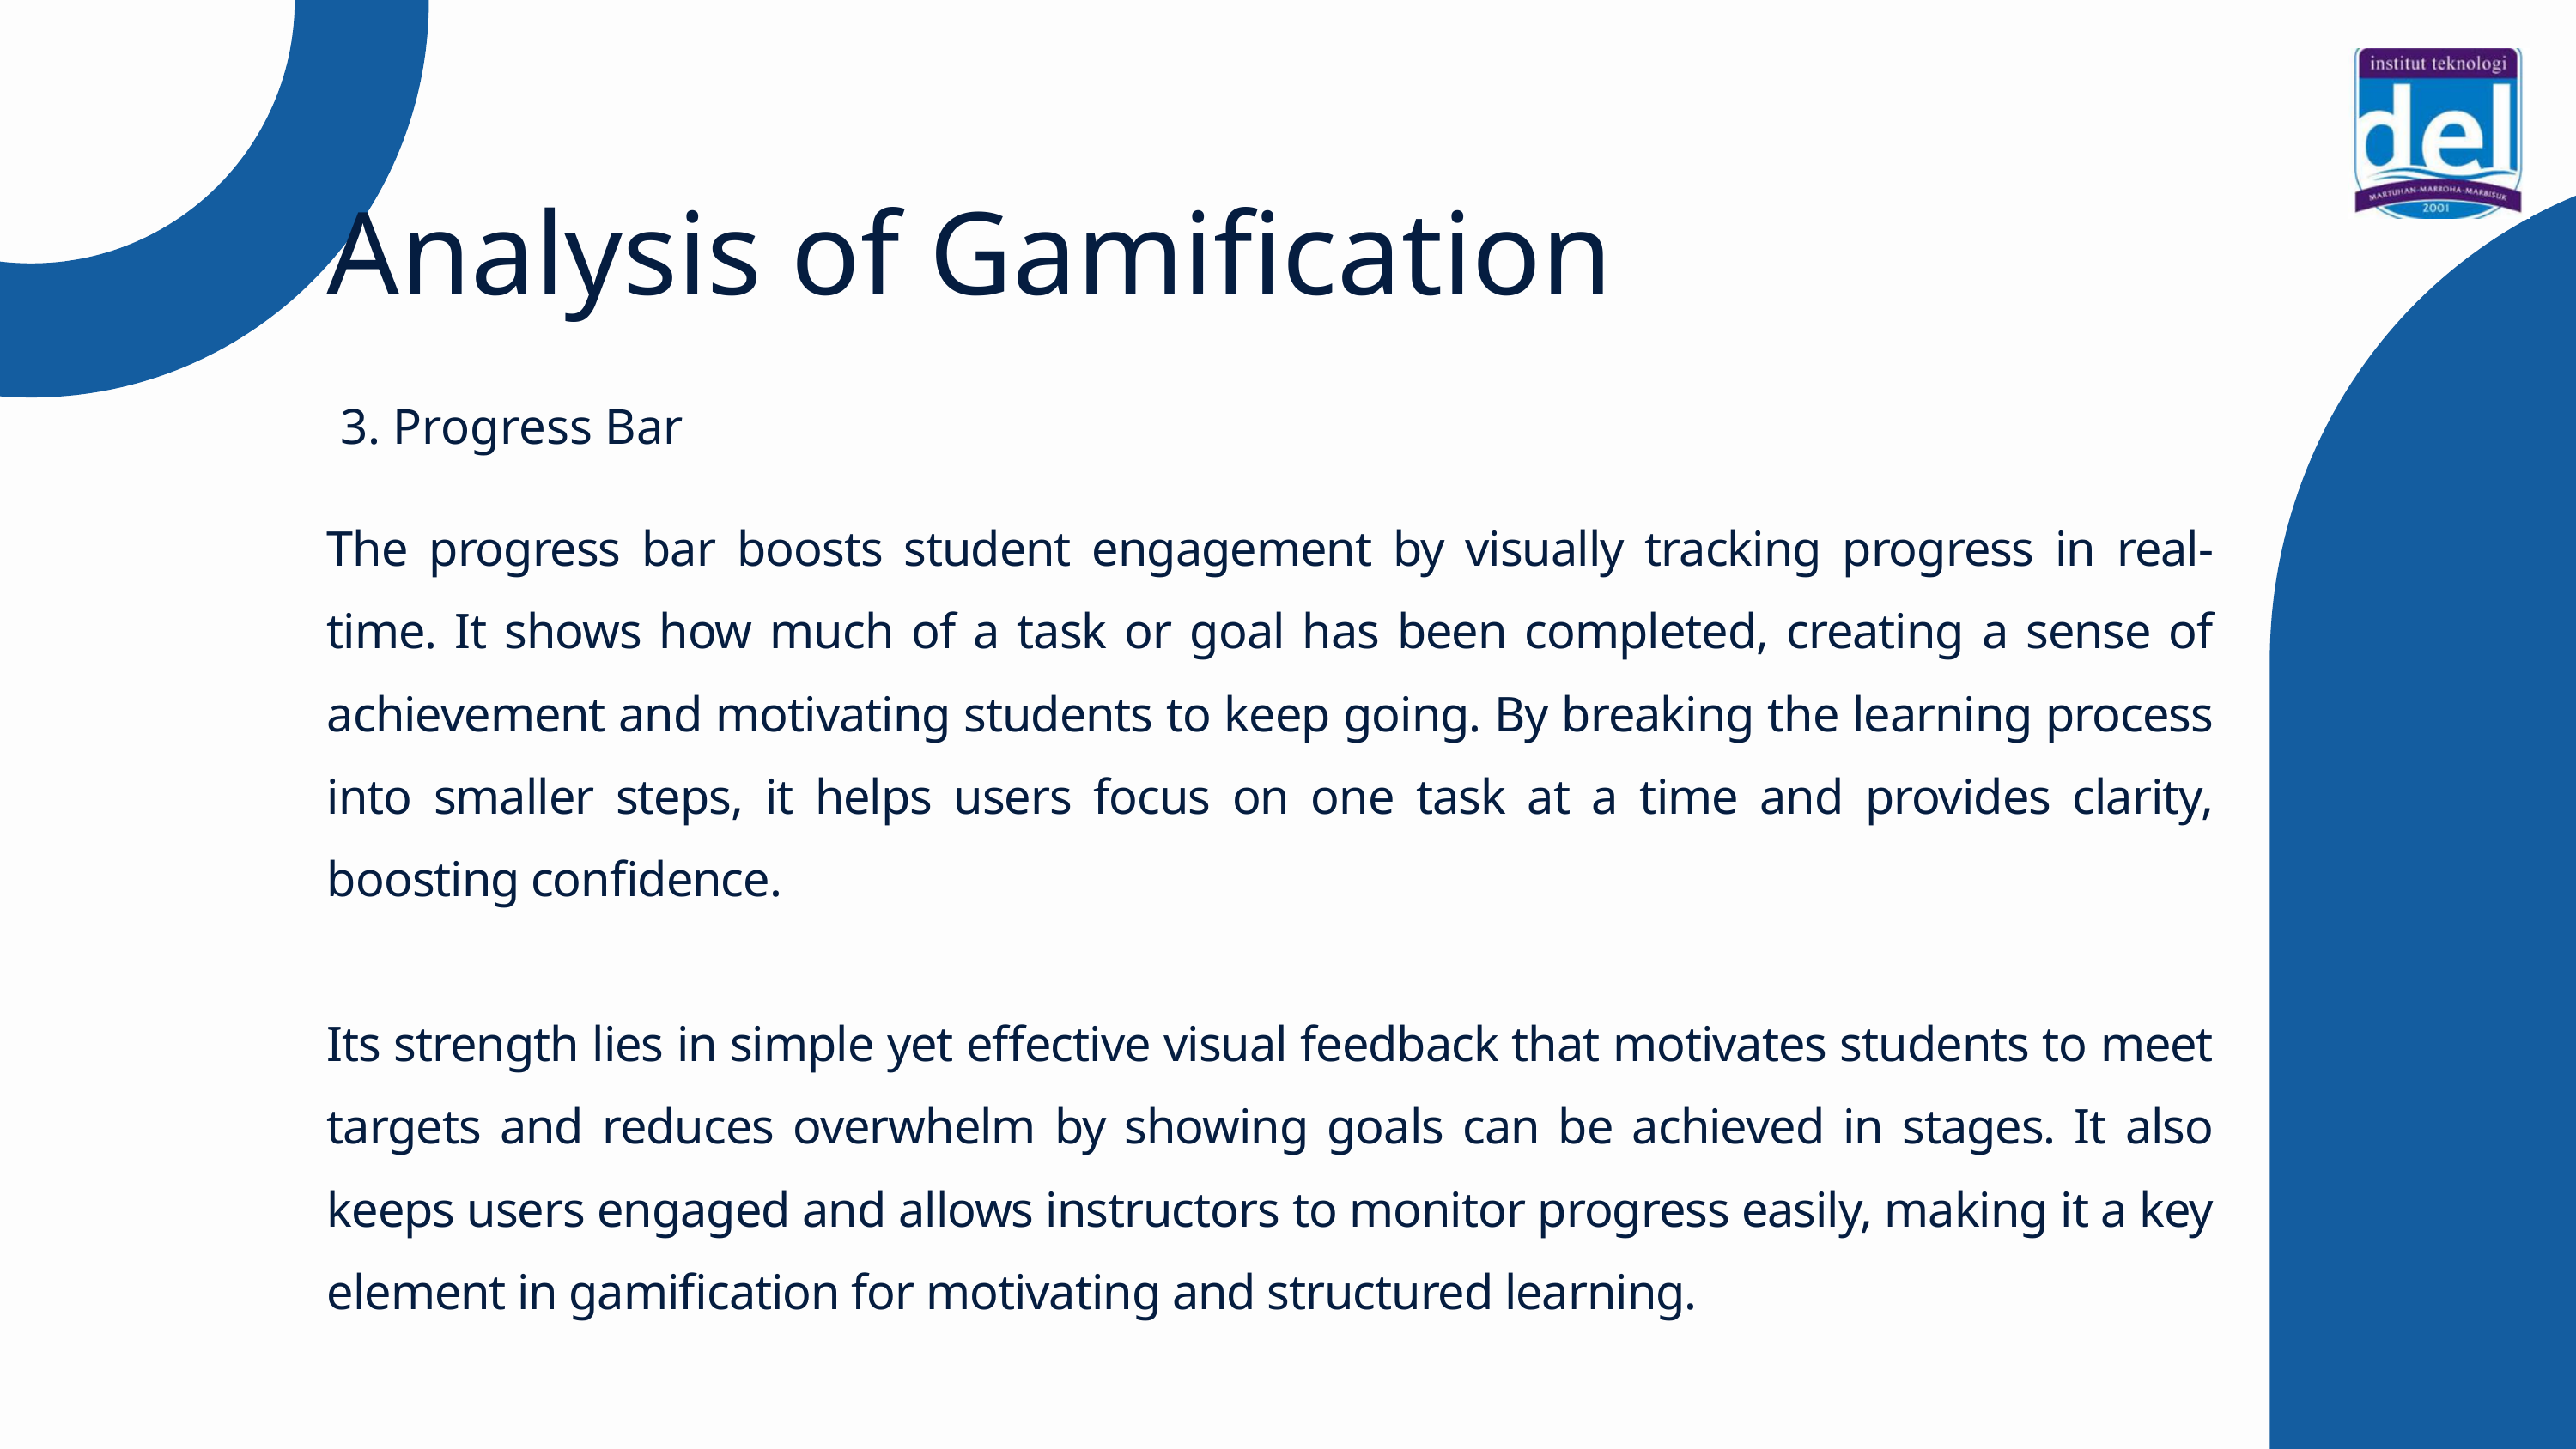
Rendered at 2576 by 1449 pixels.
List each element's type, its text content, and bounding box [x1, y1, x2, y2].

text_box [2269, 157, 2576, 1449]
text_box [2348, 48, 2530, 155]
text_box Analysis of Gamification [366, 157, 2268, 318]
text_box The progress bar boosts student engagement by visually tracking progress in real-time. It shows how much of a task or goal has been completed, creating a sense of achievement and motivating students to keep going. By breaking the learning process into smaller steps, it helps users focus on one task at a time and provides clarity, boosting confidence. Its strength lies in simple yet effective visual feedback that motivates students to meet targets and reduces overwhelm by showing goals can be achieved in stages. It also keeps users engaged and allows instructors to monitor progress easily, making it a key element in gamification for motivating and structured learning. [326, 493, 2215, 1402]
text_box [0, 0, 362, 331]
text_box 3. Progress Bar [326, 385, 710, 454]
